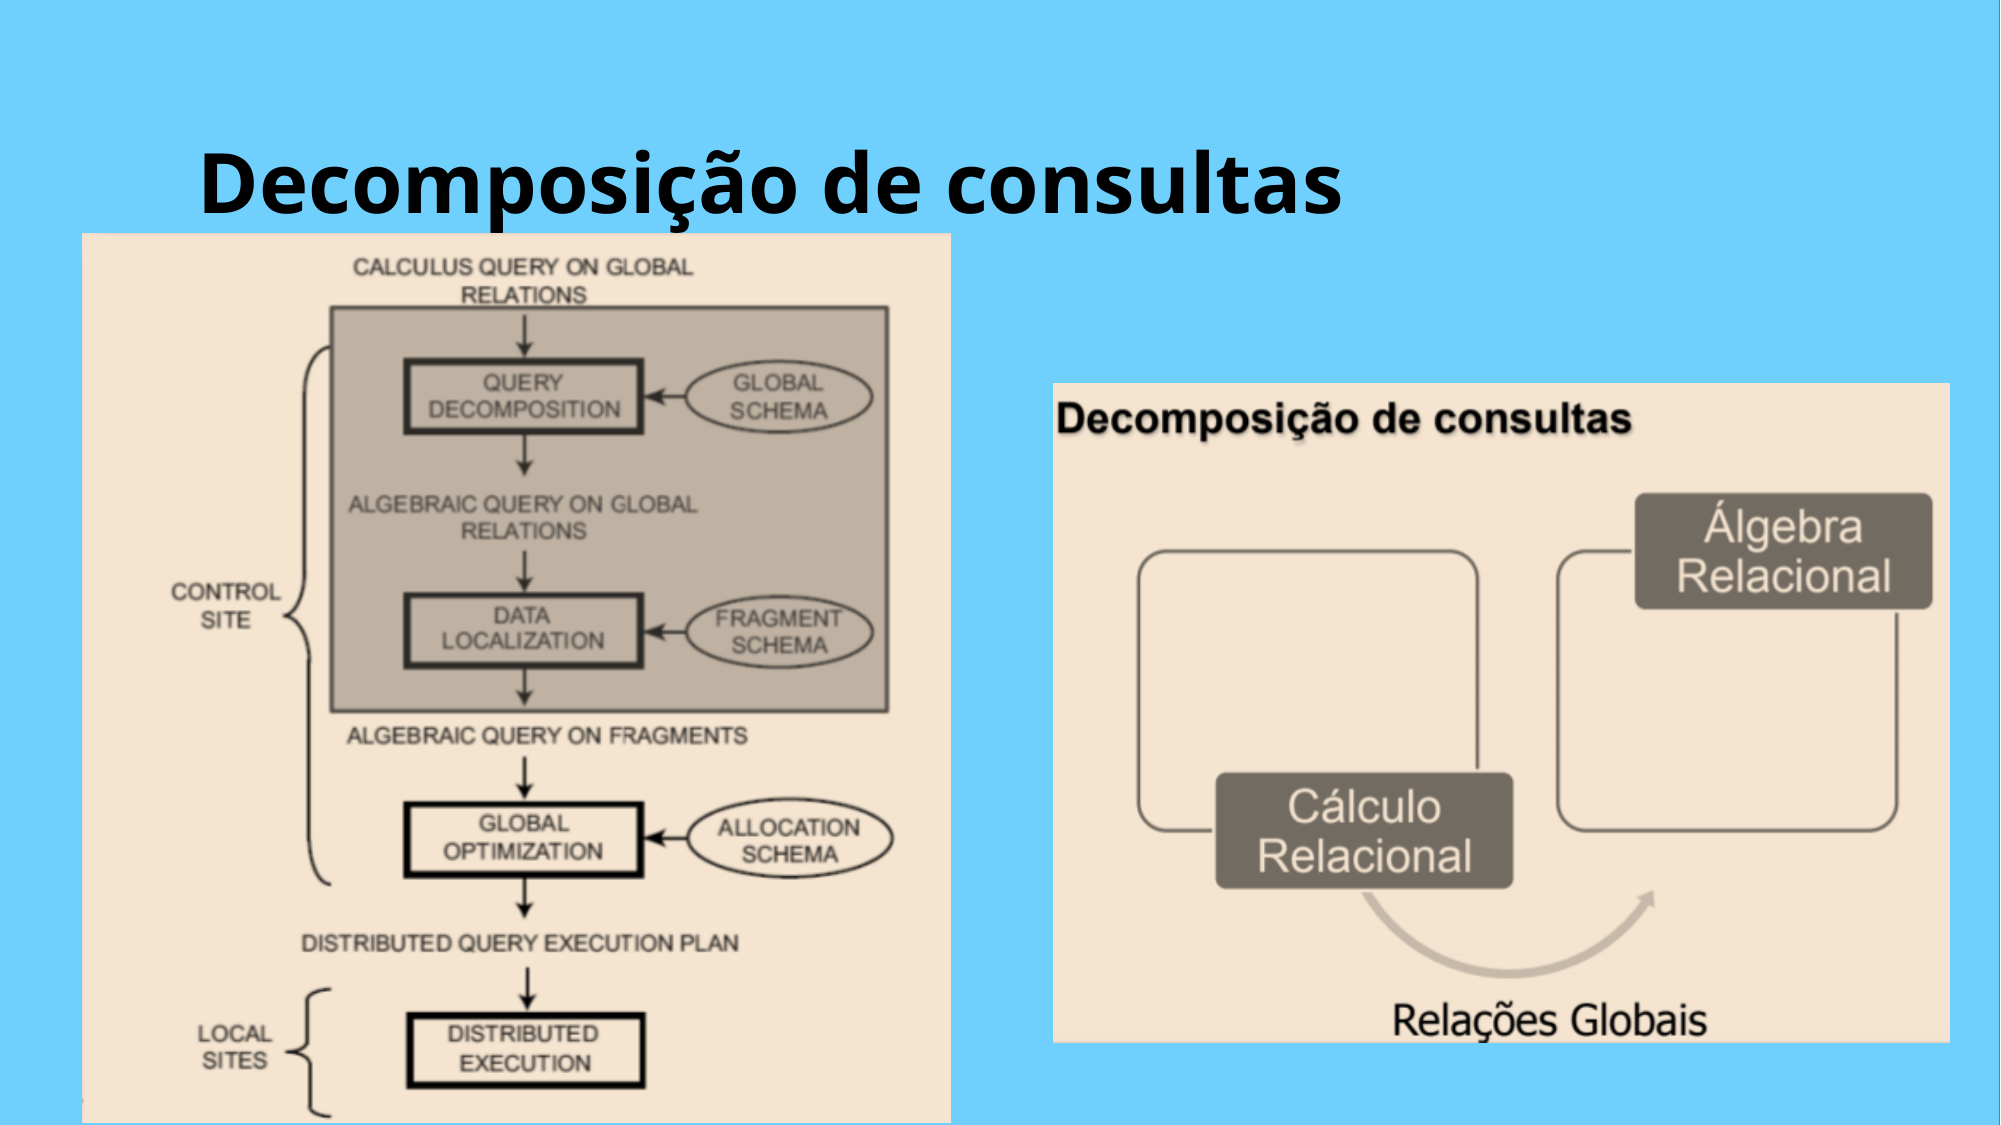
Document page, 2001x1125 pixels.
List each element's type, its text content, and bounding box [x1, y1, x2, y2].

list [82, 233, 951, 1123]
picture [1053, 383, 1950, 1044]
text_box [0, 0, 2000, 1125]
title Decomposição de consultas [183, 90, 1851, 284]
